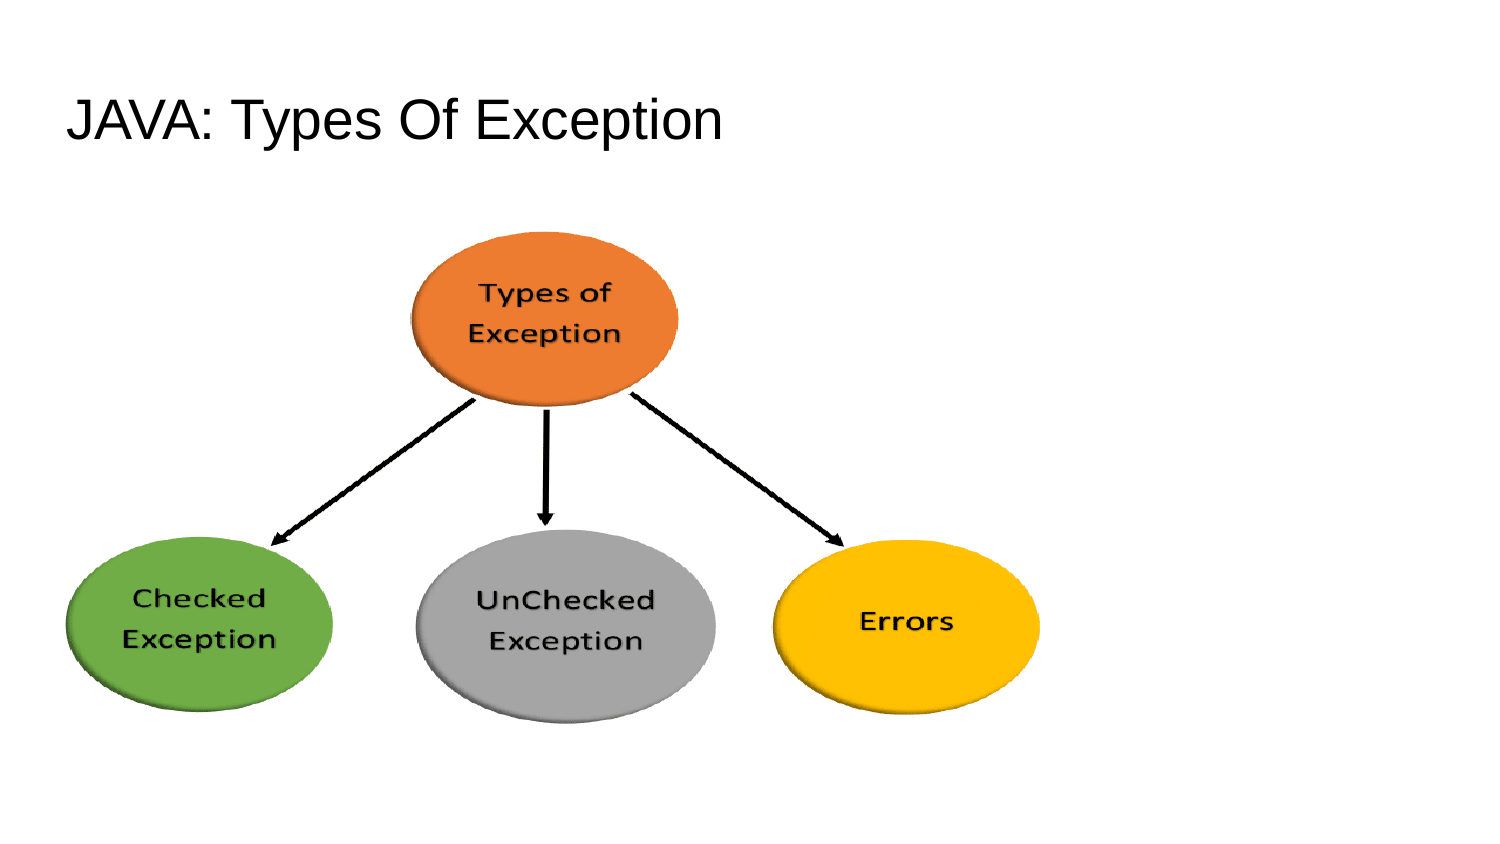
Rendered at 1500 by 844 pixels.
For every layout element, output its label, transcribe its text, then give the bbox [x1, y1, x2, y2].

title JAVA: Types Of Exception [51, 72, 1449, 167]
picture [50, 188, 1046, 797]
